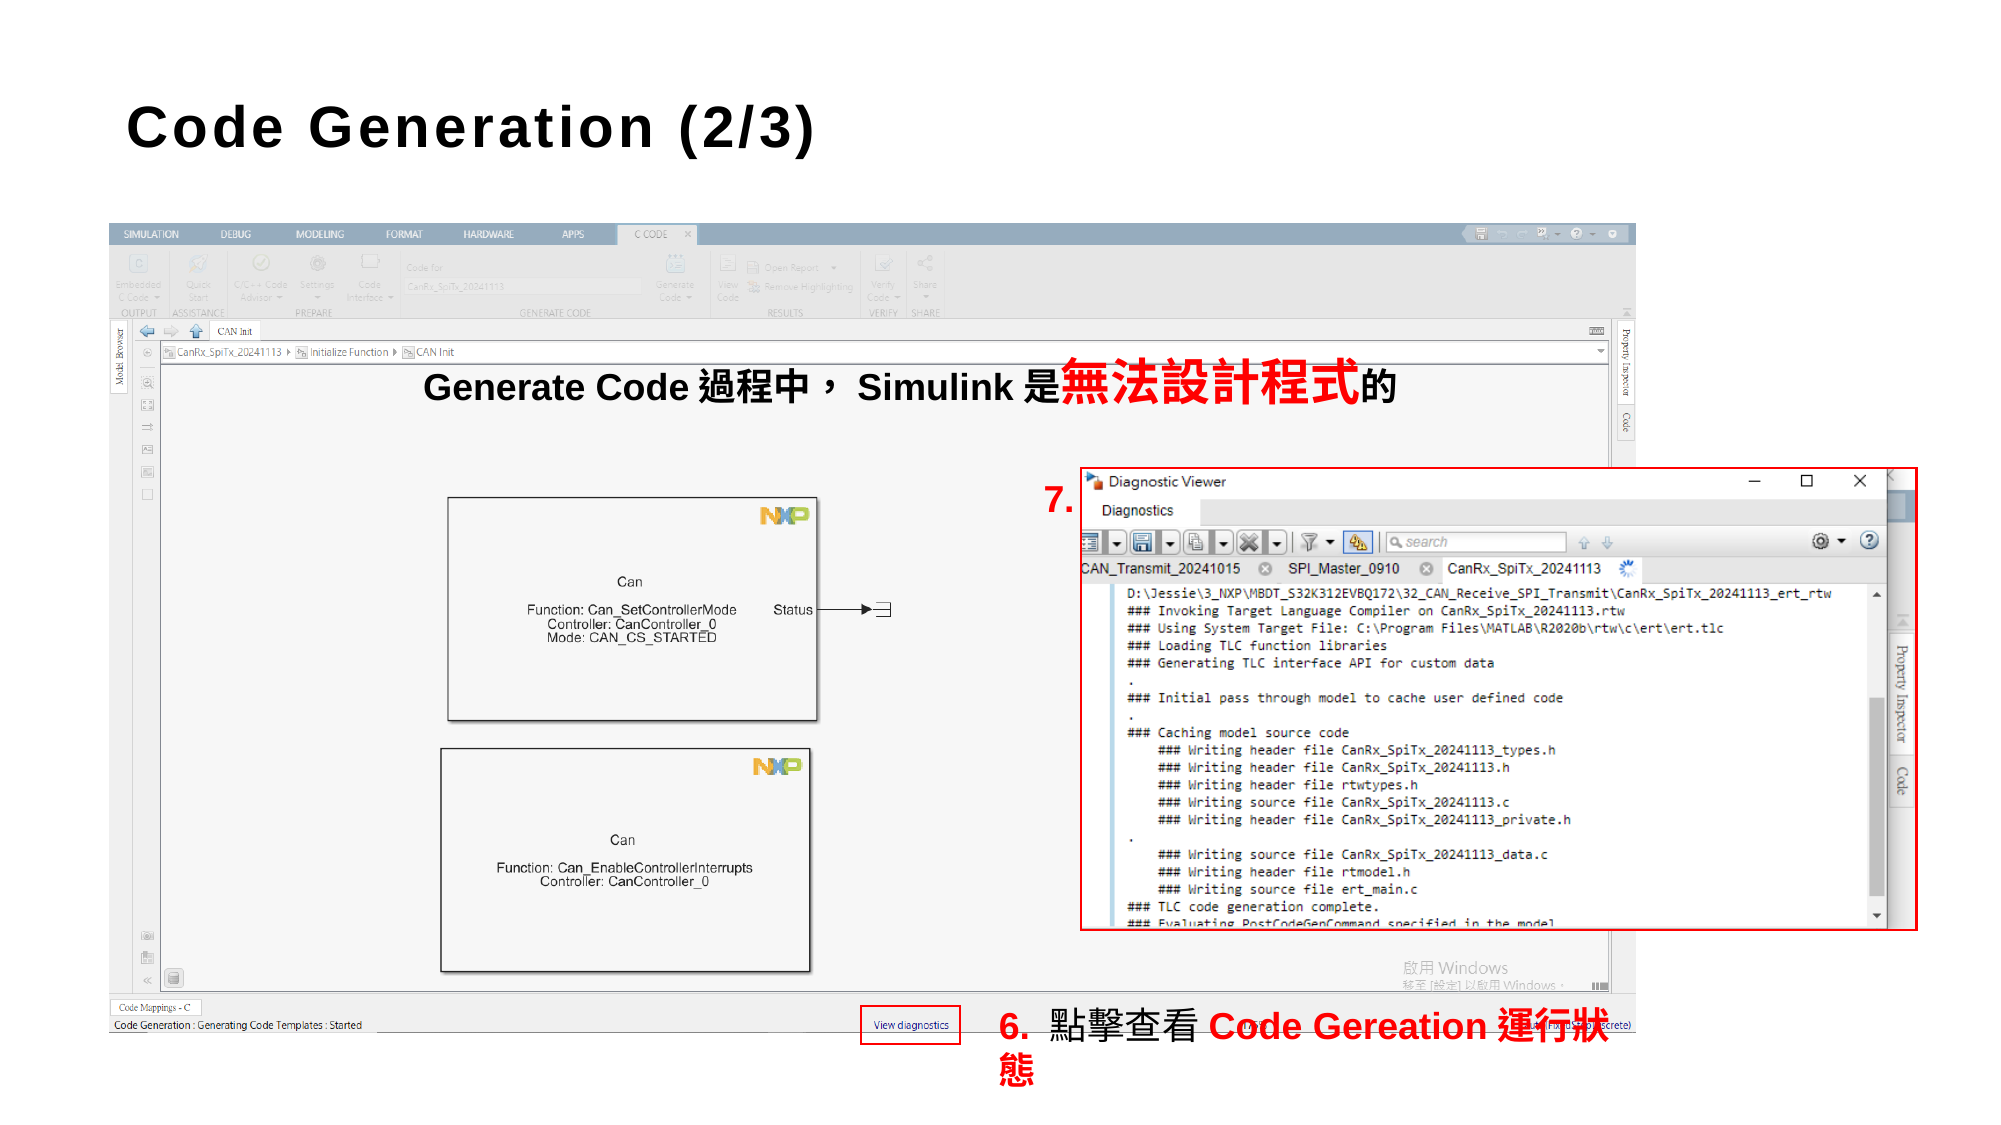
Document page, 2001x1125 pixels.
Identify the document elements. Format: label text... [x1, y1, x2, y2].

title Code Generation (2/3) [109, 70, 1891, 178]
text_box [860, 1033, 961, 1045]
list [109, 223, 1636, 1033]
text_box 6. 點擊查看Code Gereation運行狀態 [984, 1033, 1636, 1100]
picture [1081, 468, 1917, 931]
